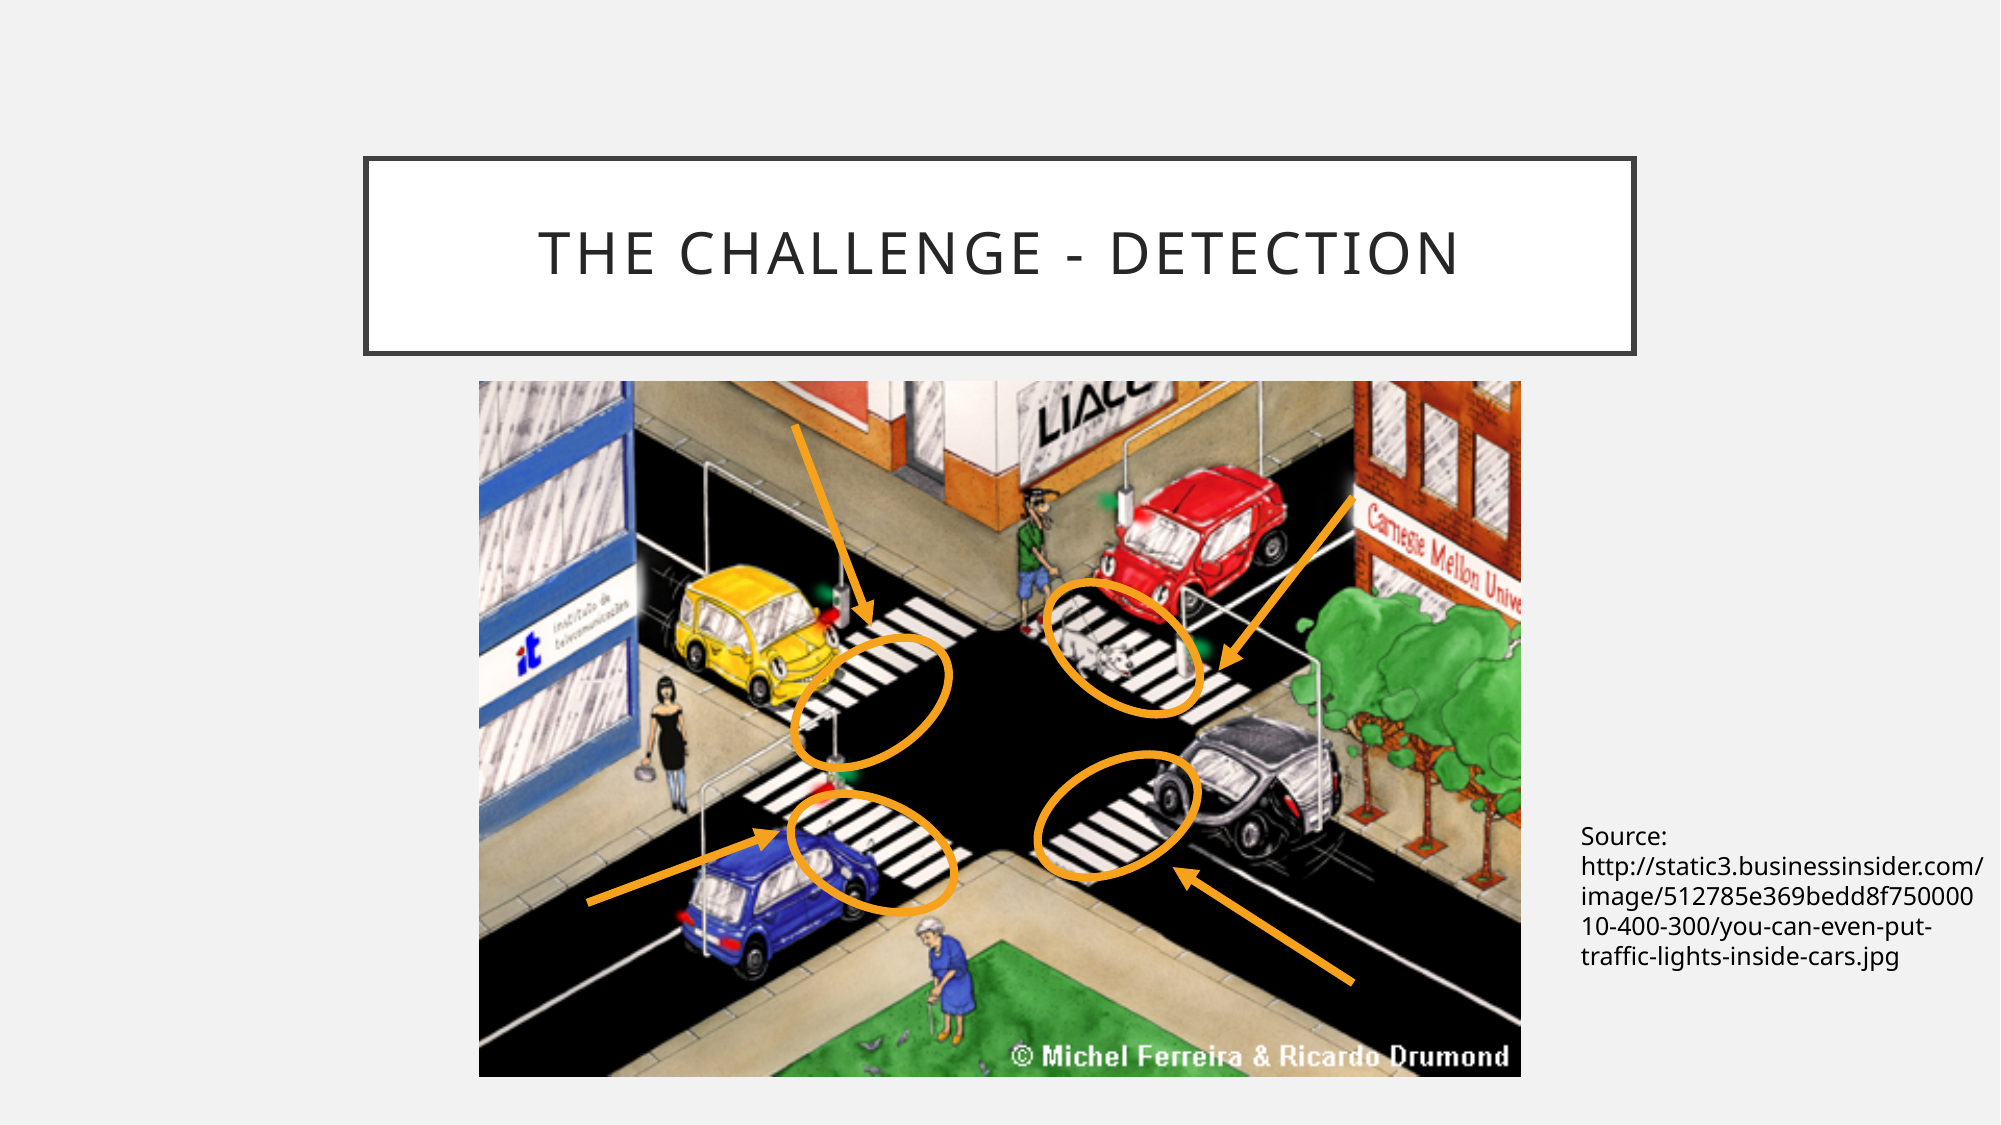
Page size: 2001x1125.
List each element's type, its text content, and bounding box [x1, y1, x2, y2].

picture [479, 381, 1521, 1078]
text_box Source: http://static3.businessinsider.com/image/512785e369bedd8f75000010-400-300/you-can-even-put-traffic-lights-inside-cars.jpg [1566, 813, 2000, 978]
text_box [794, 424, 872, 628]
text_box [1172, 866, 1354, 984]
title The challenge - Detection [363, 156, 1637, 356]
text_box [587, 831, 781, 903]
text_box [1218, 497, 1354, 671]
